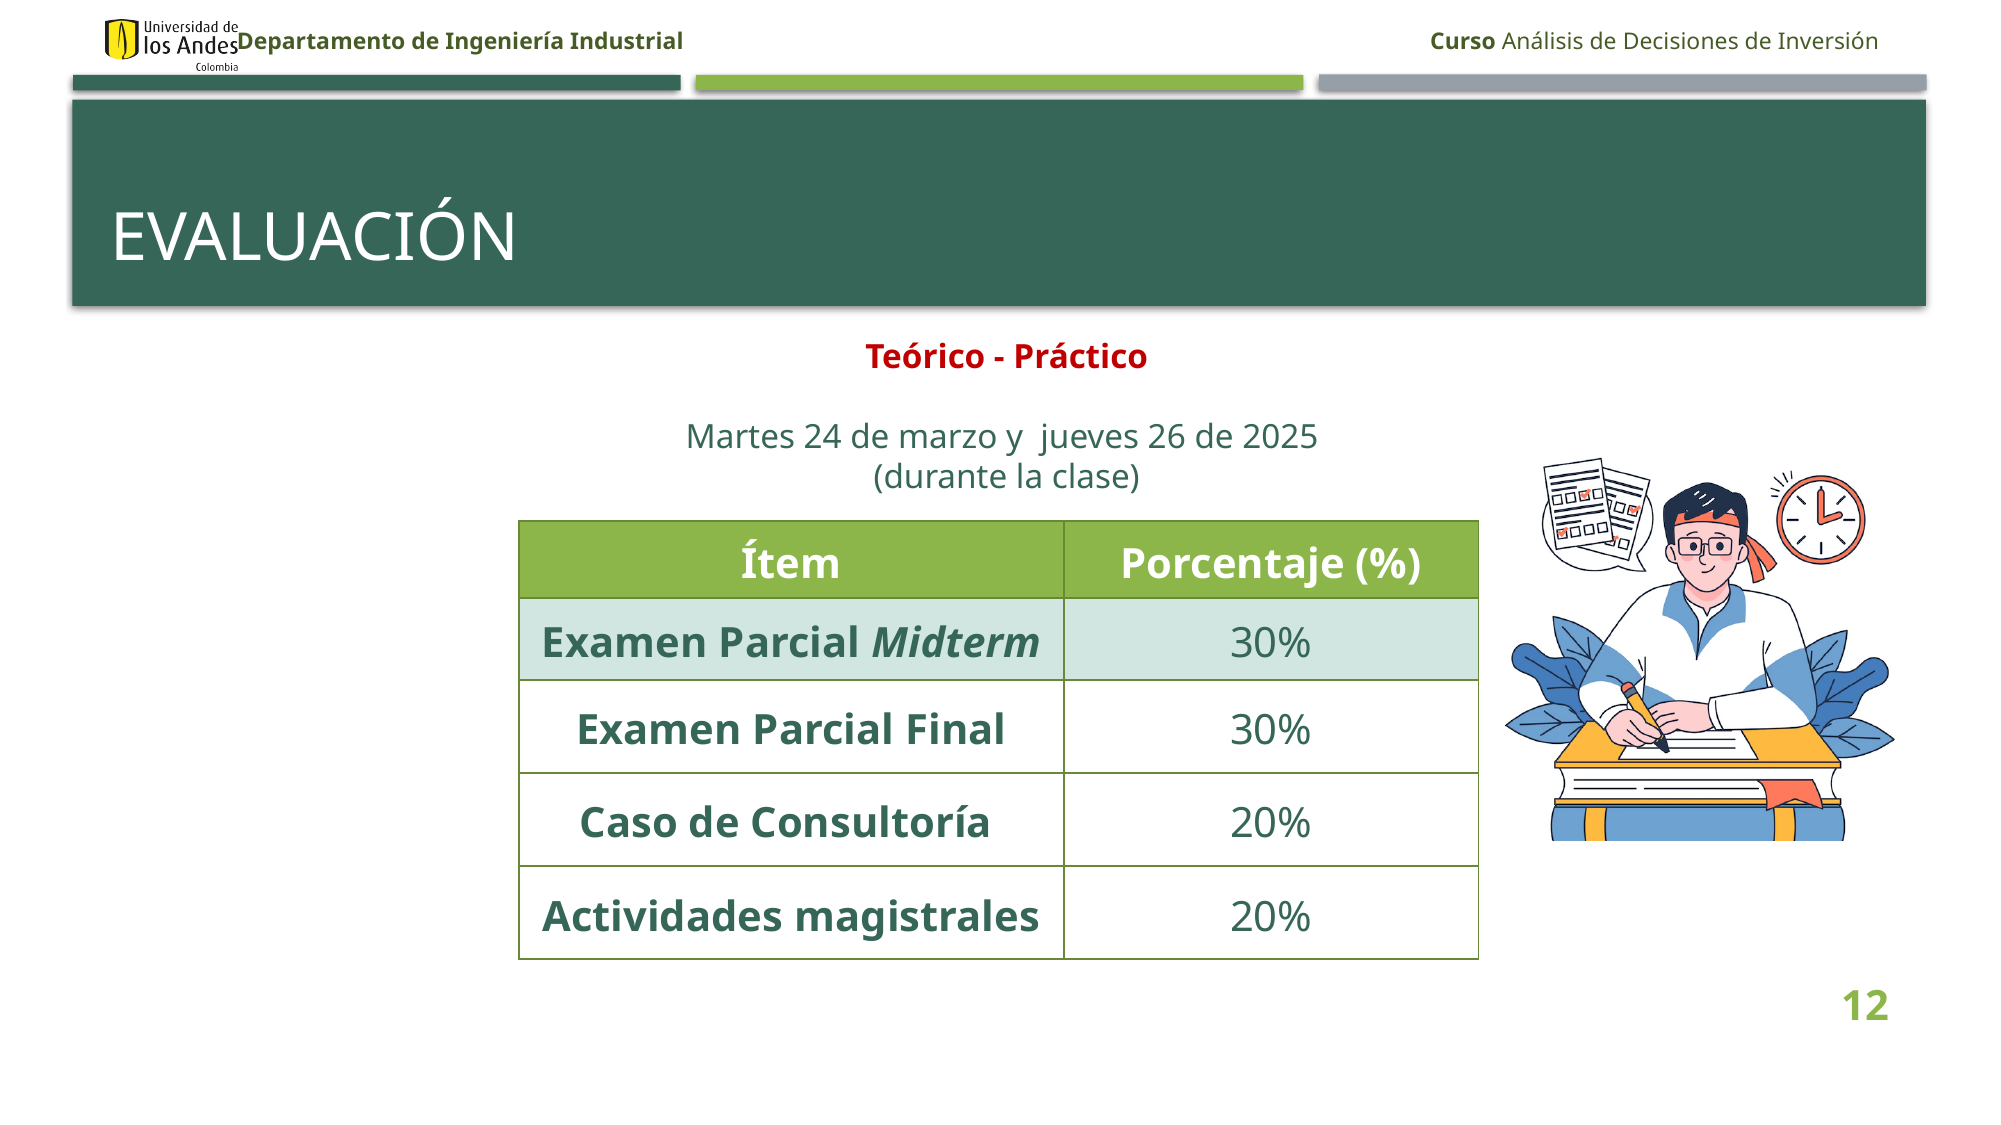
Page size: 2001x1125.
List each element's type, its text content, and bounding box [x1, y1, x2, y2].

table_cell 20% [1065, 867, 1478, 958]
picture [1495, 439, 1898, 842]
table_cell Examen Parcial Final [520, 681, 1063, 772]
table_cell 30% [1065, 599, 1478, 679]
table_header Ítem [520, 522, 1063, 597]
text_box Teórico - Práctico Martes 24 de marzo y jueves 26 de 2025 (durante la clase) [557, 327, 1457, 503]
table_cell 20% [1065, 774, 1478, 865]
slide_number 12 [1732, 977, 1905, 1037]
table_cell Caso de Consultoría [520, 774, 1063, 865]
text_box Curso Análisis de Decisiones de Inversión [1377, 19, 1895, 62]
table_cell Actividades magistrales [520, 867, 1063, 958]
title EVALUACIÓN [95, 115, 1905, 282]
table_header Porcentaje (%) [1065, 522, 1478, 597]
picture [104, 18, 238, 71]
text_box Departamento de Ingeniería Industrial [240, 19, 699, 62]
table_cell Examen Parcial Midterm [520, 599, 1063, 679]
table_cell 30% [1065, 681, 1478, 772]
